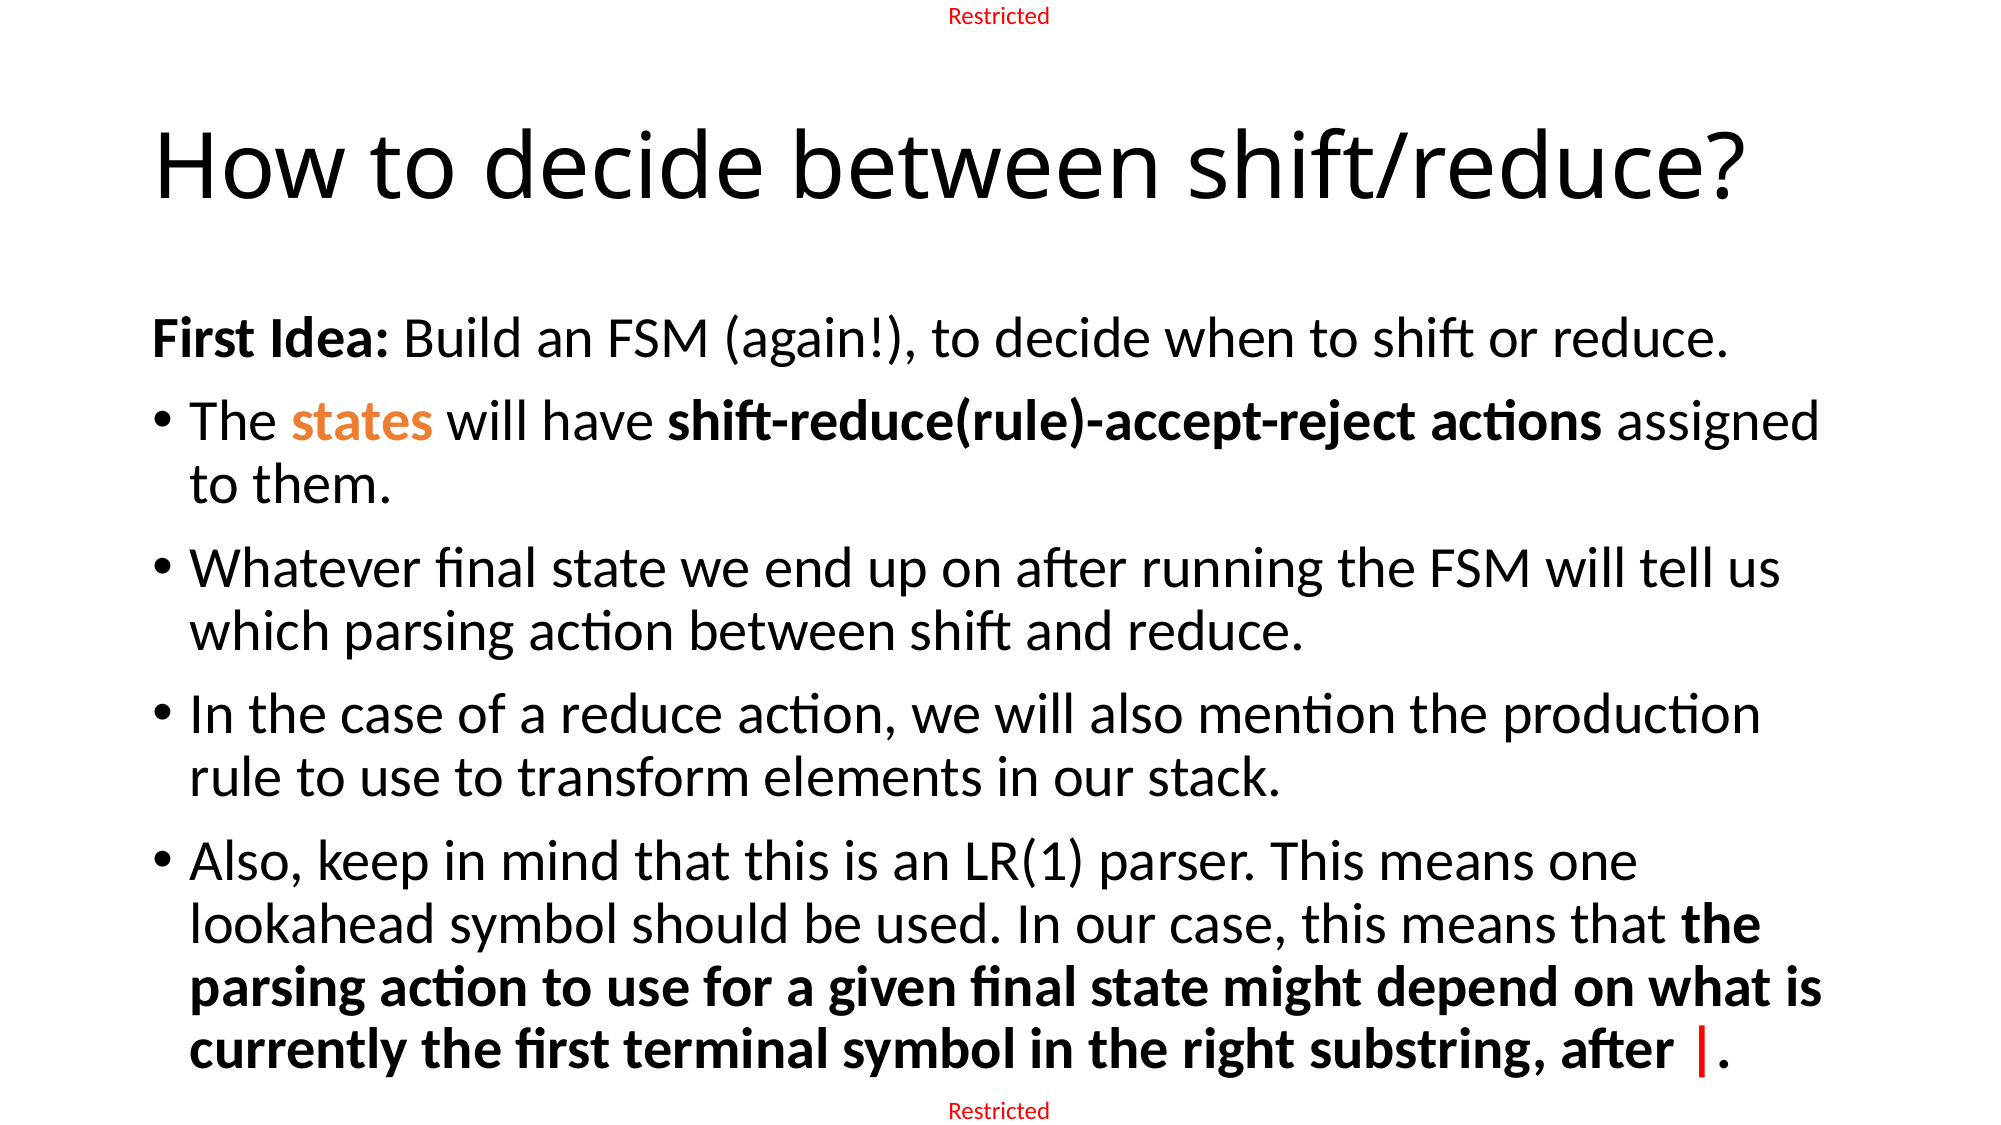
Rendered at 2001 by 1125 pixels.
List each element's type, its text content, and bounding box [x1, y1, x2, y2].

title How to decide between shift/reduce? [137, 59, 1863, 278]
list First Idea: Build an FSM (again!), to decide when to shift or reduce. The states will have shift-reduce(rule)-accept-reject actions assigned to them. Whatever final state we end up on after running the FSM will tell us which parsing action between shift and reduce. In the case of a reduce action, we will also mention the production rule to use to transform elements in our stack. Also, keep in mind that this is an LR(1) parser. This means one lookahead symbol should be used. In our case, this means that the parsing action to use for a given final state might depend on what is currently the first terminal symbol in the right substring, after |. [137, 299, 1863, 1125]
